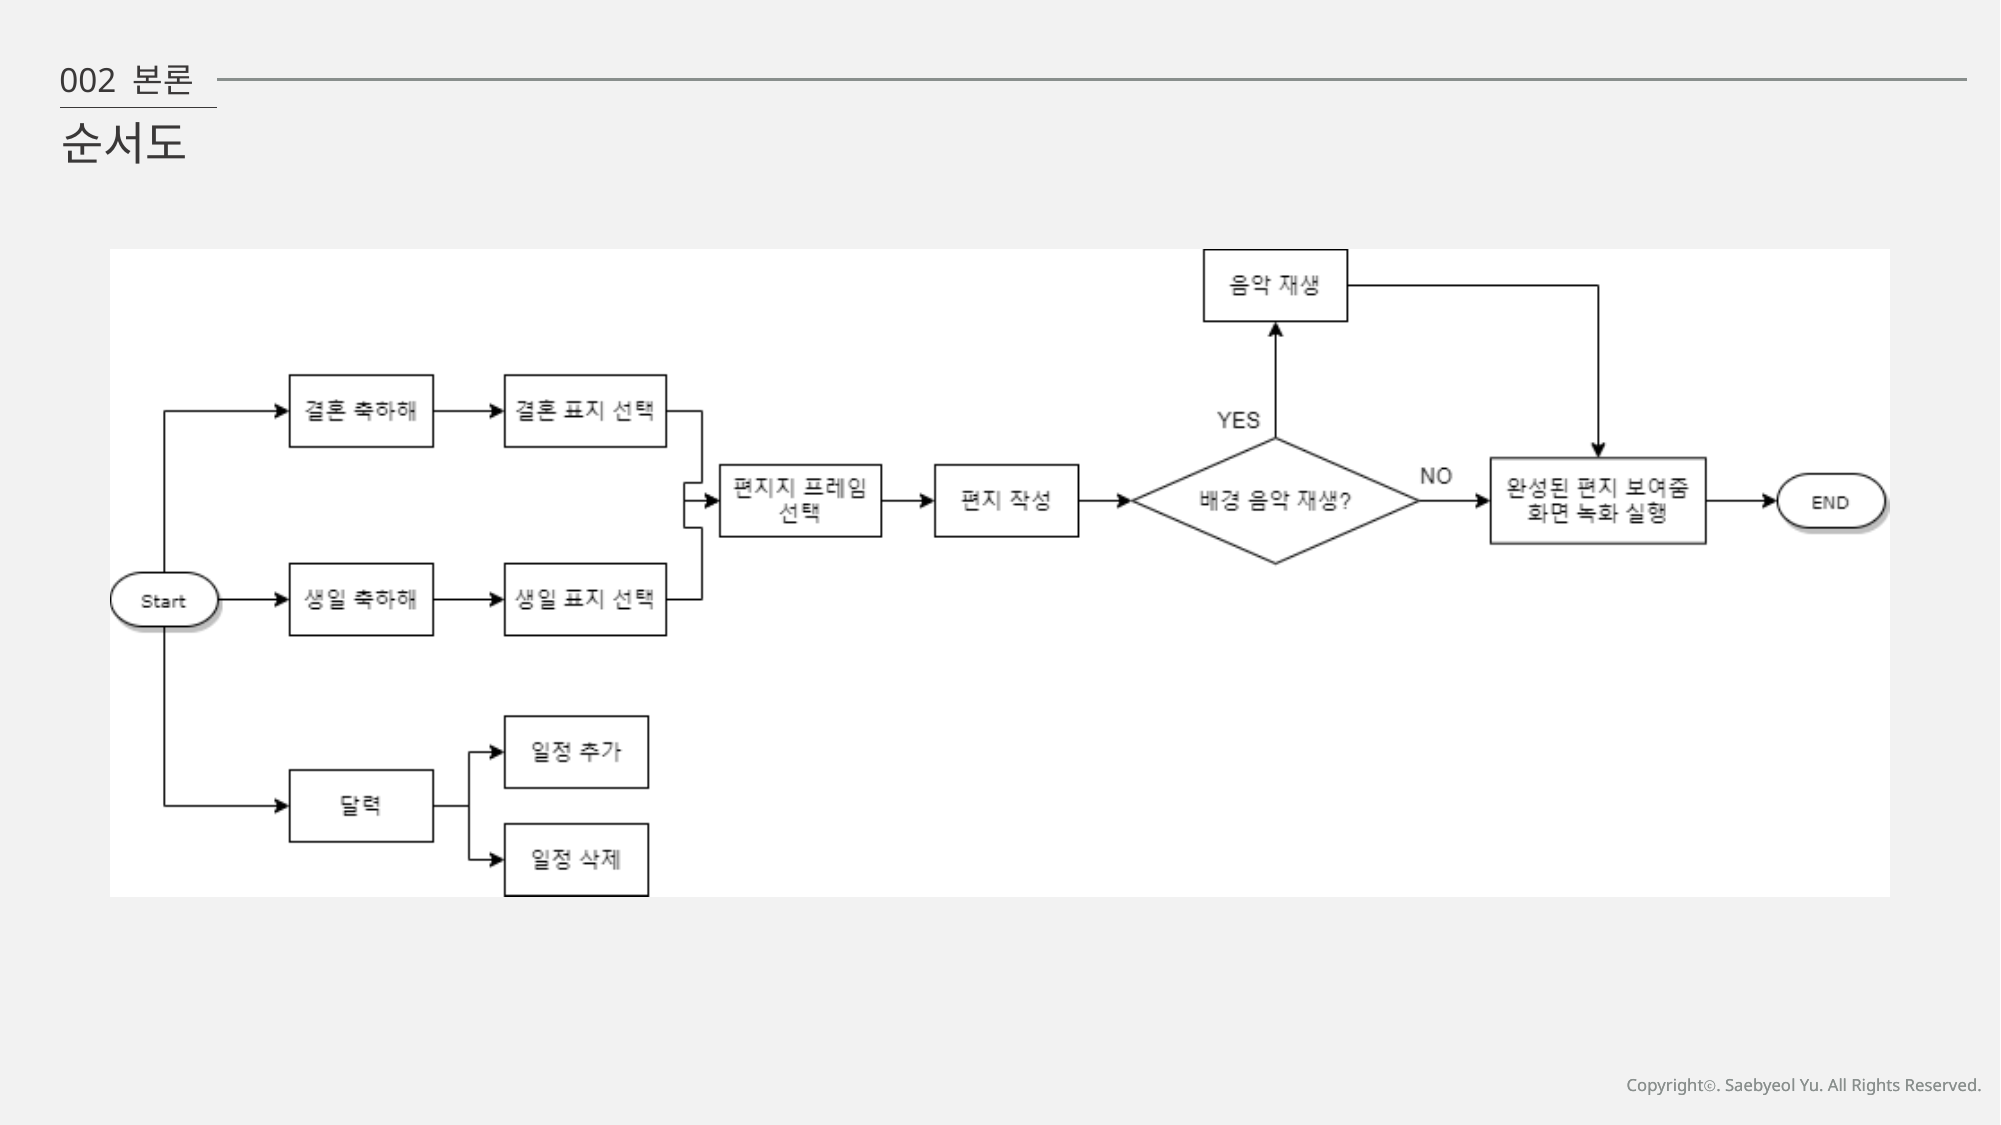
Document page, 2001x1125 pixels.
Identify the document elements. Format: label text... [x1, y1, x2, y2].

text_box Copyrightⓒ. Saebyeol Yu. All Rights Reserved. [1611, 1067, 1998, 1102]
picture [110, 249, 1890, 897]
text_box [47, 51, 218, 108]
text_box 순서도 [46, 107, 203, 177]
